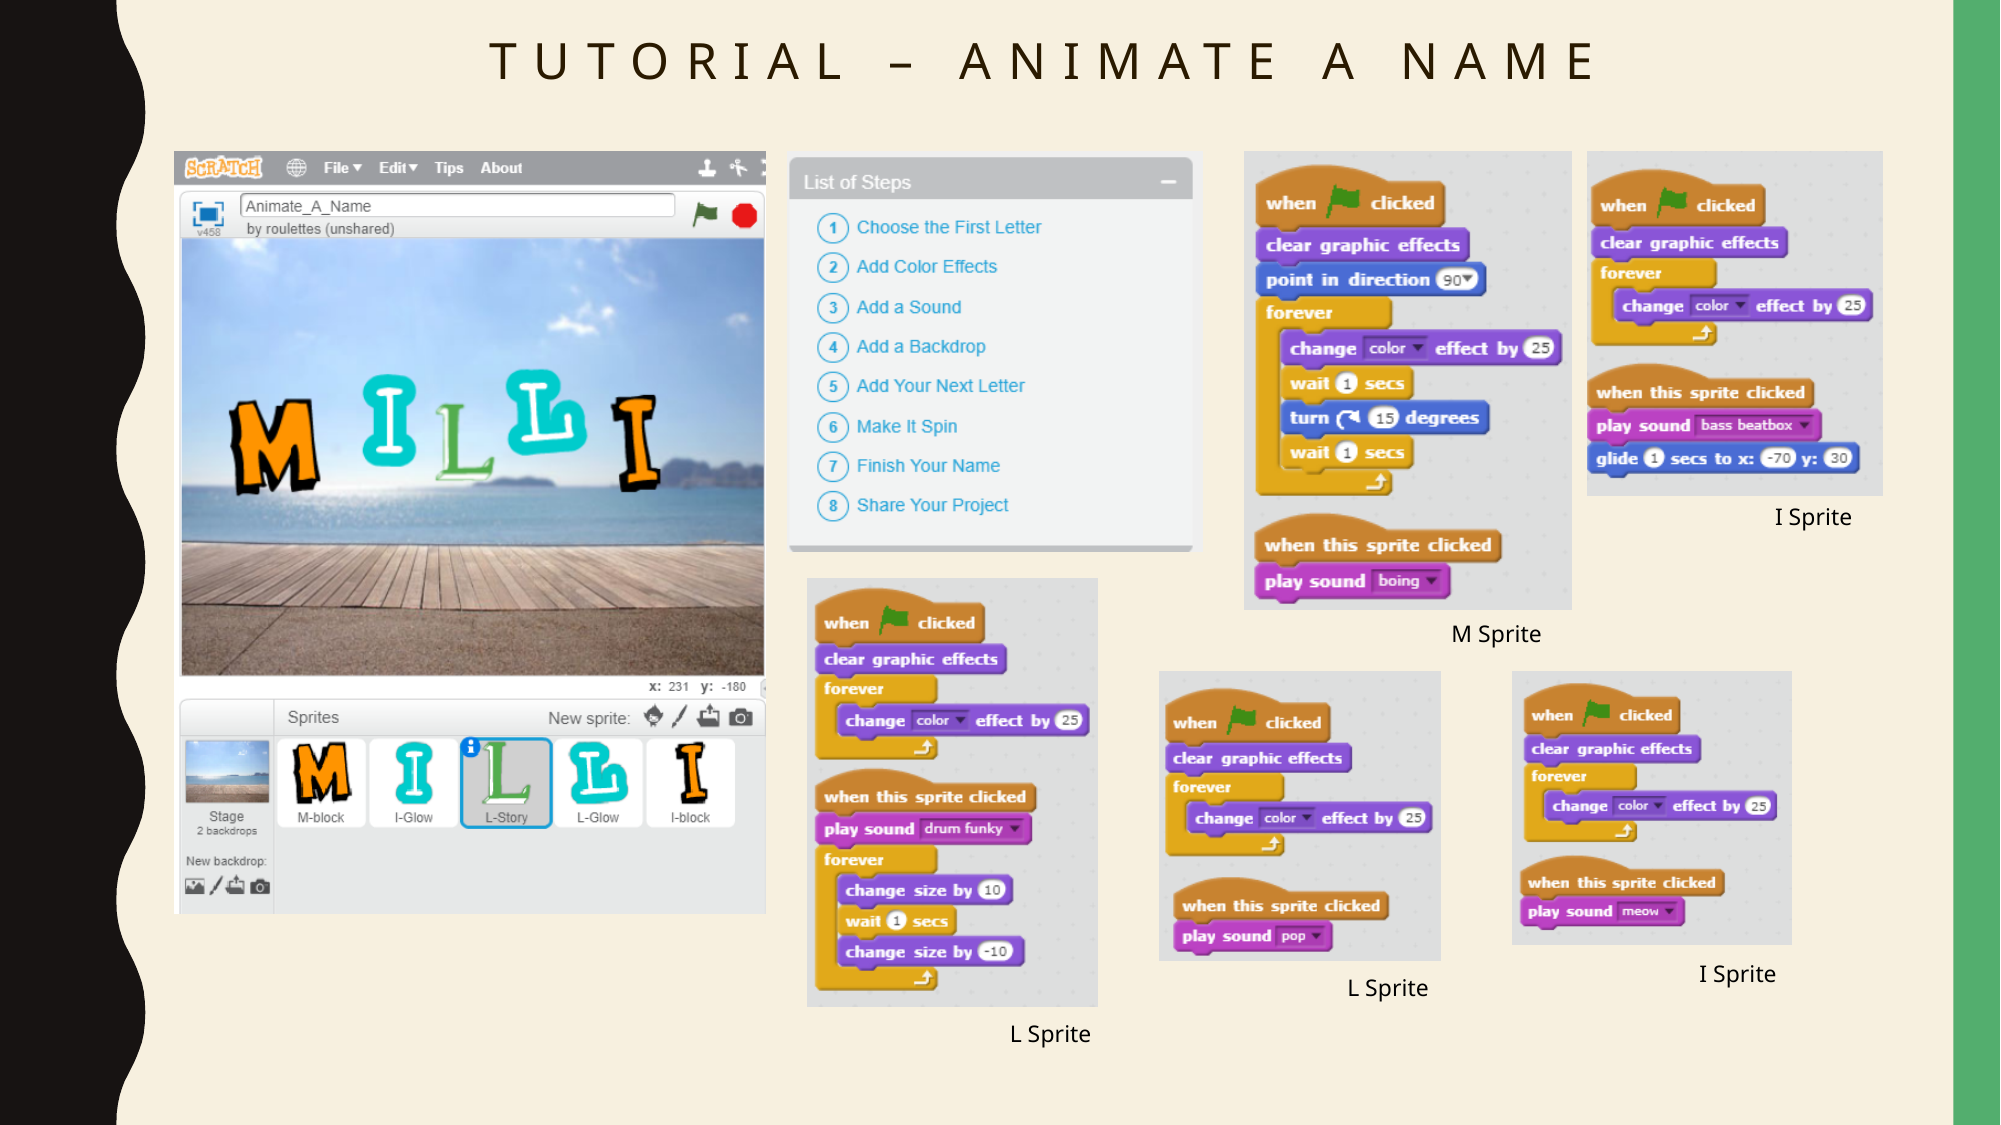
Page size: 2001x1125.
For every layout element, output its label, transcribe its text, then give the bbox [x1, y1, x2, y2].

picture [1159, 671, 1441, 961]
picture [1587, 151, 1883, 496]
text_box I Sprite [1760, 495, 1912, 538]
text_box I Sprite [1684, 951, 1836, 994]
picture [807, 578, 1098, 1007]
text_box L Sprite [1332, 966, 1484, 1009]
picture [787, 151, 1203, 552]
text_box L Sprite [995, 1012, 1147, 1055]
picture [174, 151, 766, 914]
title Tutorial – Animate A Name [206, 0, 1877, 98]
picture [1512, 671, 1792, 945]
text_box M Sprite [1436, 611, 1588, 655]
picture [1244, 151, 1572, 610]
